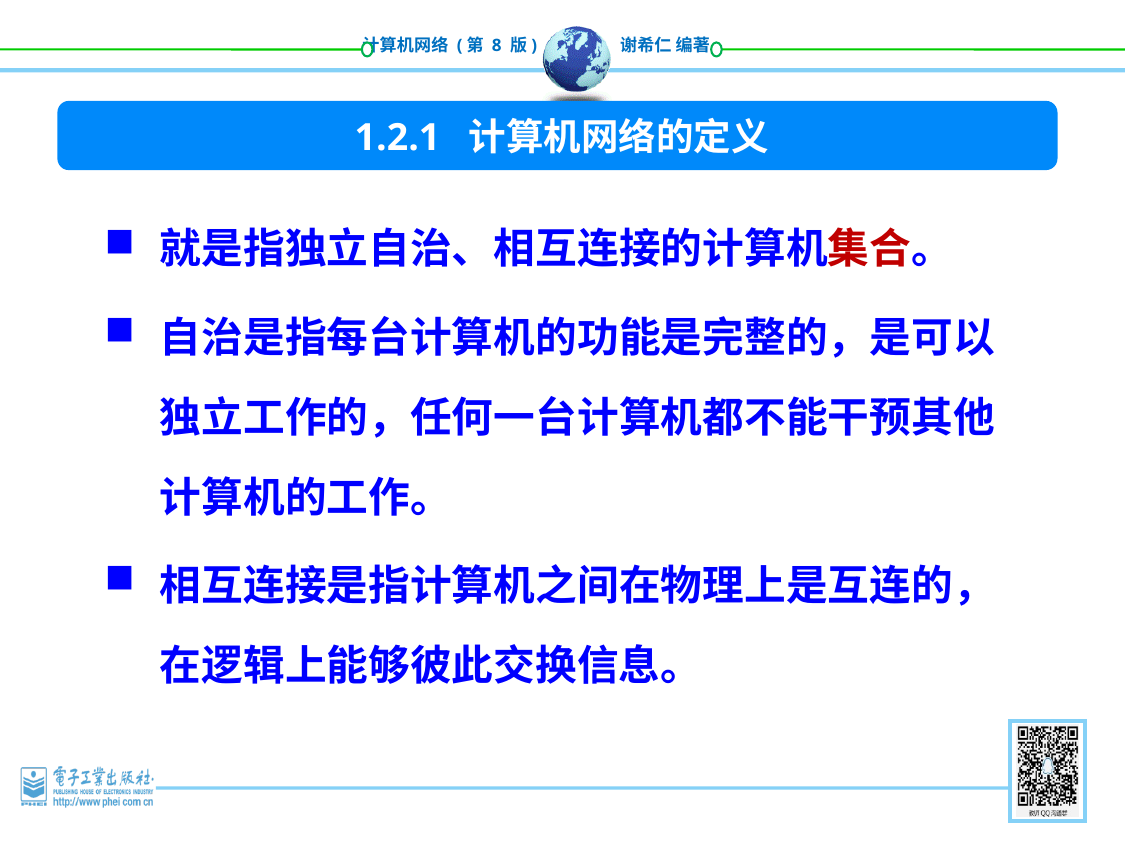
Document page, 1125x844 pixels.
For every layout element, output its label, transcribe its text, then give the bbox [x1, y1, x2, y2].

list 1.2.1 计算机网络的定义 [153, 105, 970, 166]
picture [540, 24, 612, 100]
picture [1016, 724, 1079, 817]
text_box 就是指独立自治、相互连接的计算机集合。 自治是指每台计算机的功能是完整的，是可以独立工作的，任何一台计算机都不能干预其他计算机的工作。 相互连接是指计算机之间在物理上是互连的，在逻辑上能够彼此交换信息。 [88, 184, 1046, 754]
picture [17, 764, 156, 809]
